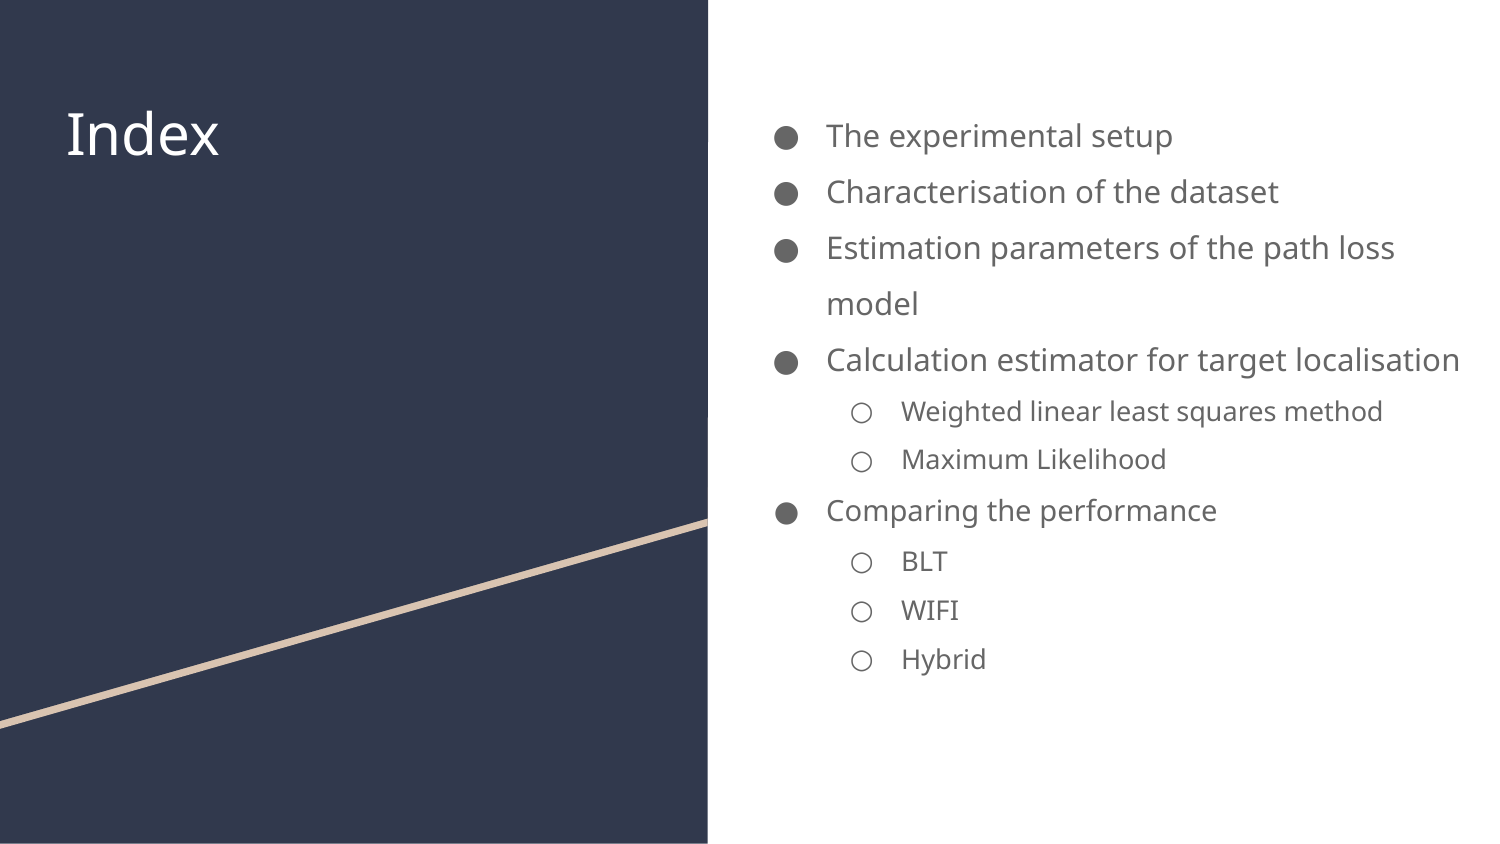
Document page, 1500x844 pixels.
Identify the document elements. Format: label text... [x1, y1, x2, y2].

title Index [51, 82, 660, 494]
list The experimental setup Characterisation of the dataset Estimation parameters of the path loss model Calculation estimator for target localisation Weighted linear least squares method Maximum Likelihood Comparing the performance BLT WIFI Hybrid [735, 82, 1500, 831]
